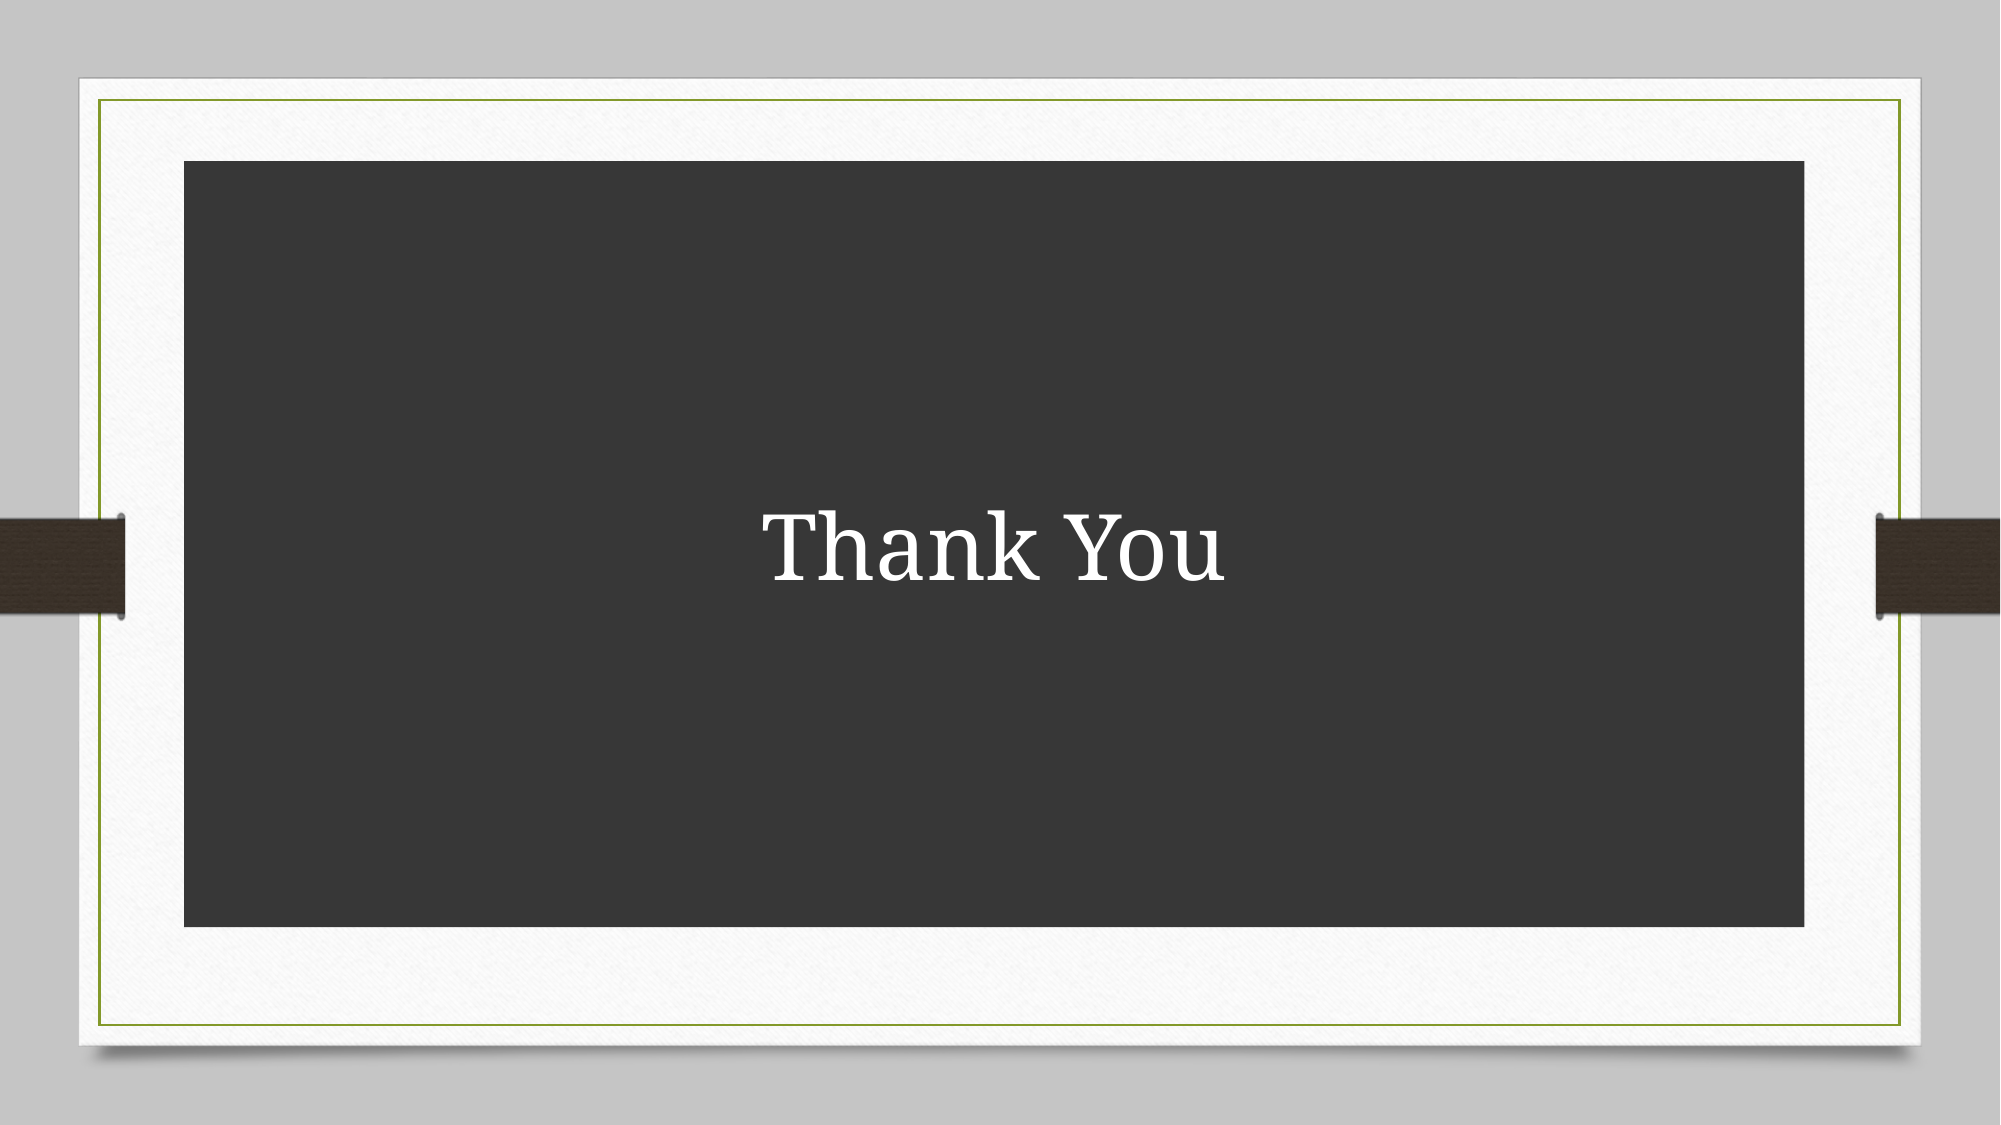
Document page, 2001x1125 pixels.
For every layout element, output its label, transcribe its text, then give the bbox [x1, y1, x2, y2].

title Thank You [184, 161, 1805, 928]
picture [0, 0, 2001, 1125]
